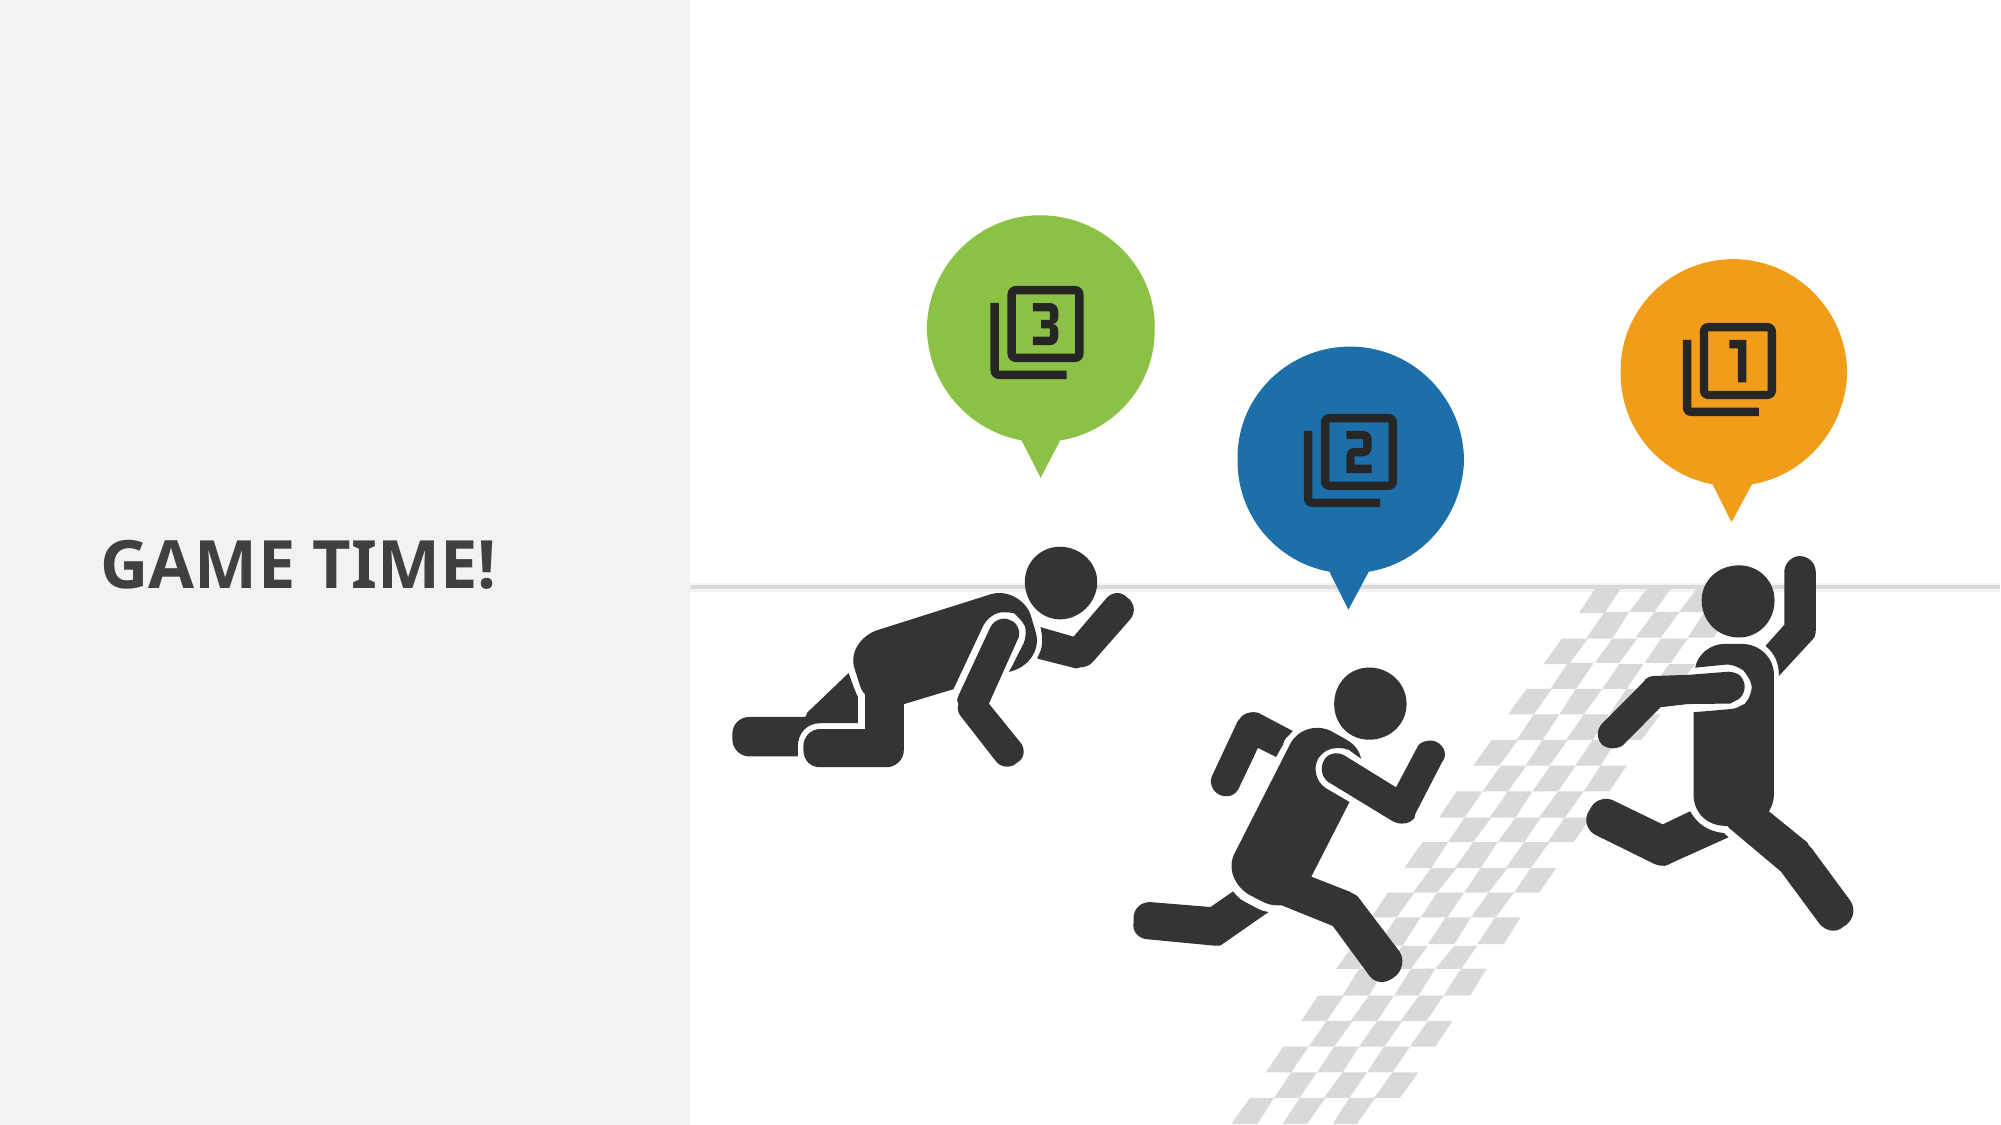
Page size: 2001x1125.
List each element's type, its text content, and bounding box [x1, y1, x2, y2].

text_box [1584, 554, 1855, 932]
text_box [924, 212, 1156, 480]
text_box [1229, 585, 1732, 1124]
text_box [1855, 583, 2000, 591]
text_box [1235, 344, 1466, 612]
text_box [730, 545, 1136, 768]
text_box [1136, 583, 1235, 591]
text_box GAME TIME! [86, 514, 816, 610]
text_box [0, 0, 691, 1125]
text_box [1131, 665, 1445, 982]
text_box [1618, 256, 1849, 524]
